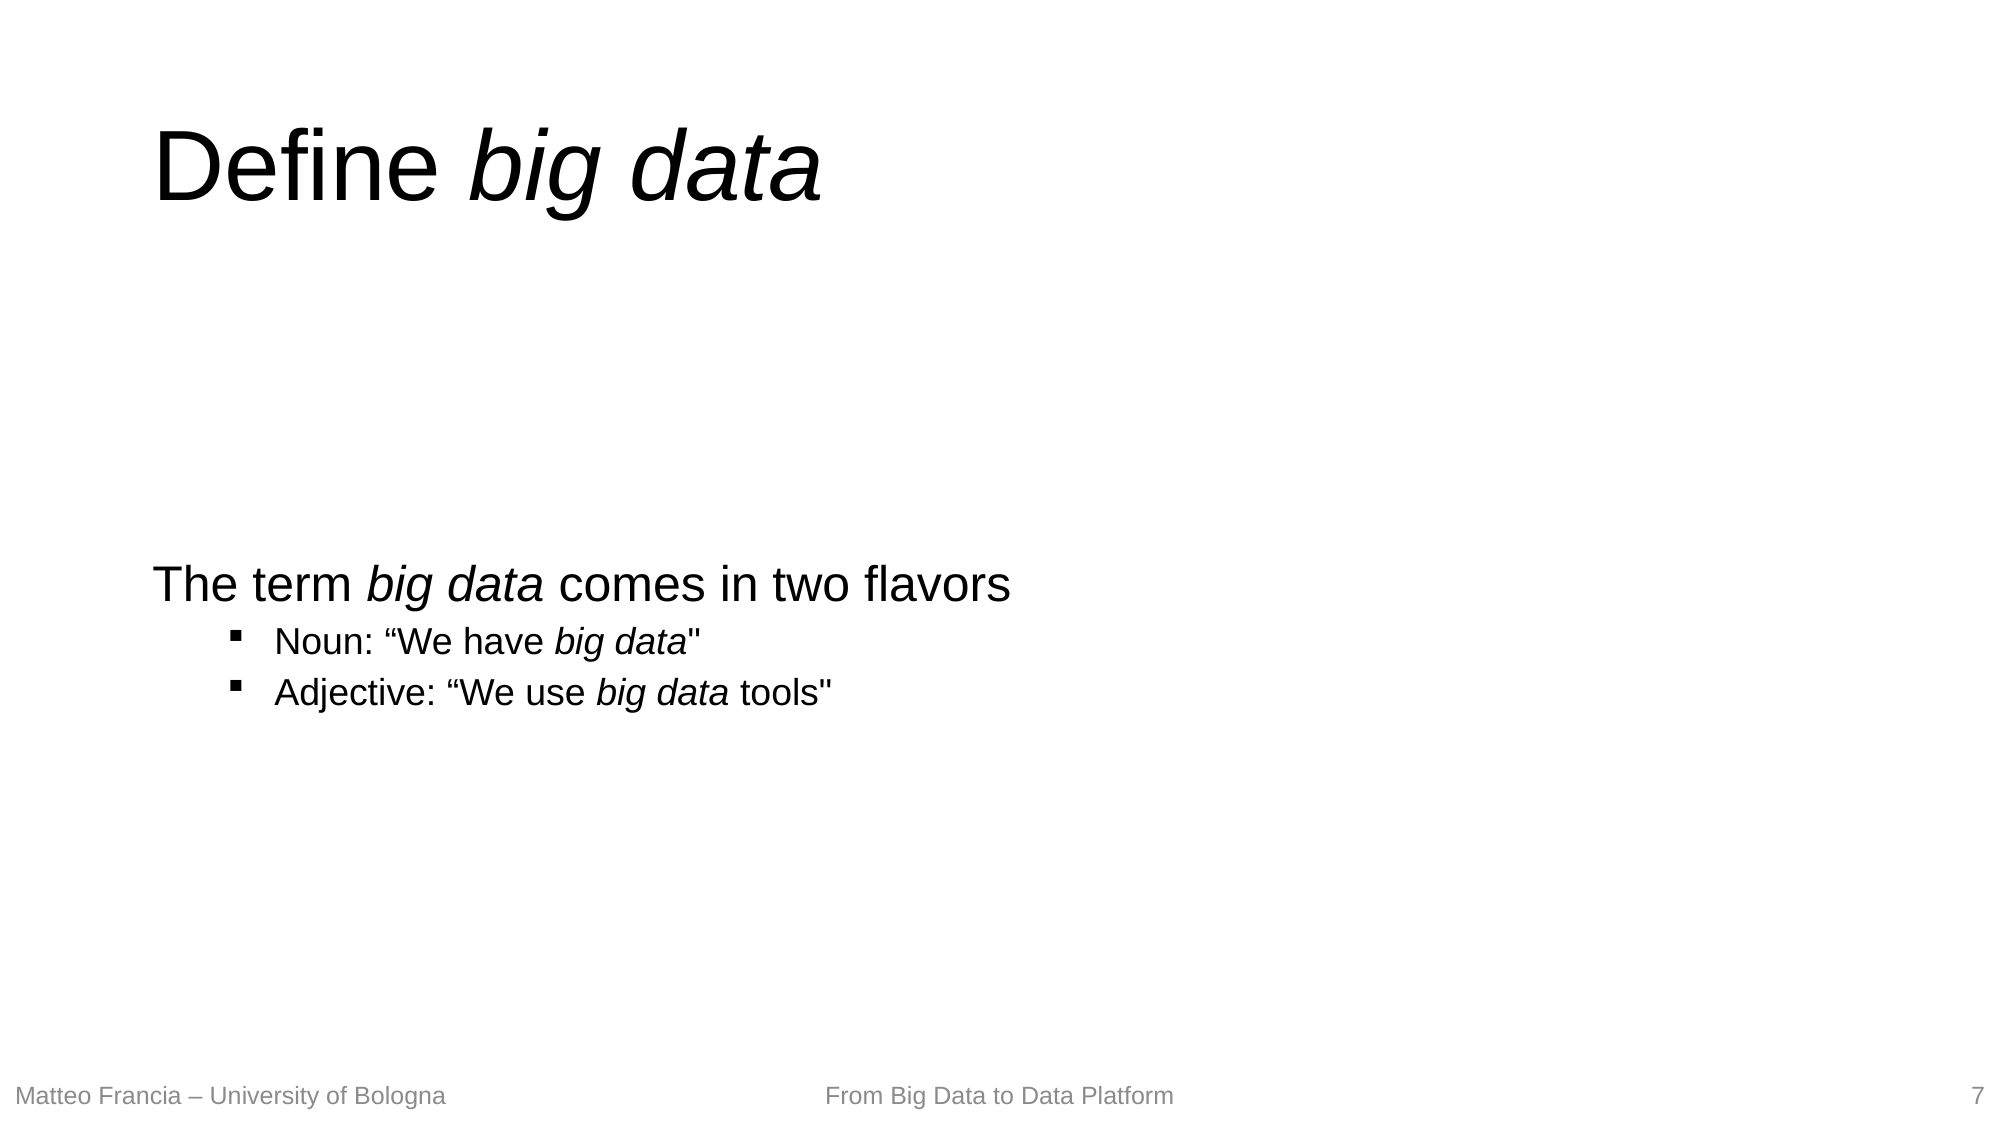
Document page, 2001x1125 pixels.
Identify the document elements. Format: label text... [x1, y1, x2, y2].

slide_number 7 [1550, 1065, 2000, 1125]
list The term big data comes in two flavors Noun: “We have big data" Adjective: “We use big data tools" [137, 278, 1863, 993]
title Define big data [137, 59, 1863, 278]
footer Matteo Francia – University of Bologna [0, 1065, 509, 1125]
